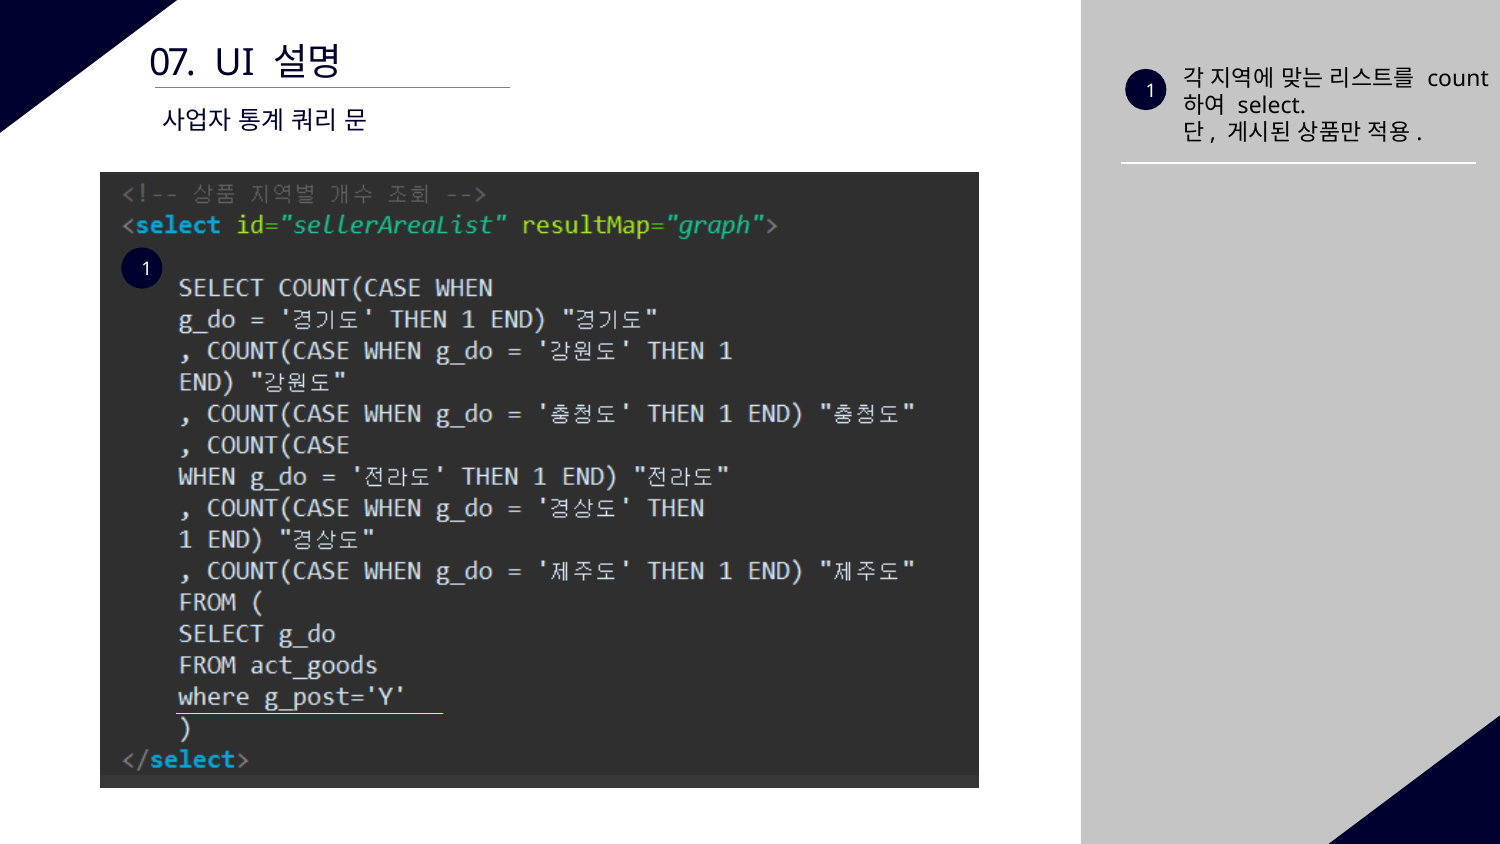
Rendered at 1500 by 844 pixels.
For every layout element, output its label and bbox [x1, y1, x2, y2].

text_box [134, 30, 510, 91]
text_box [1123, 55, 1500, 153]
picture [100, 172, 979, 789]
text_box [147, 97, 383, 142]
